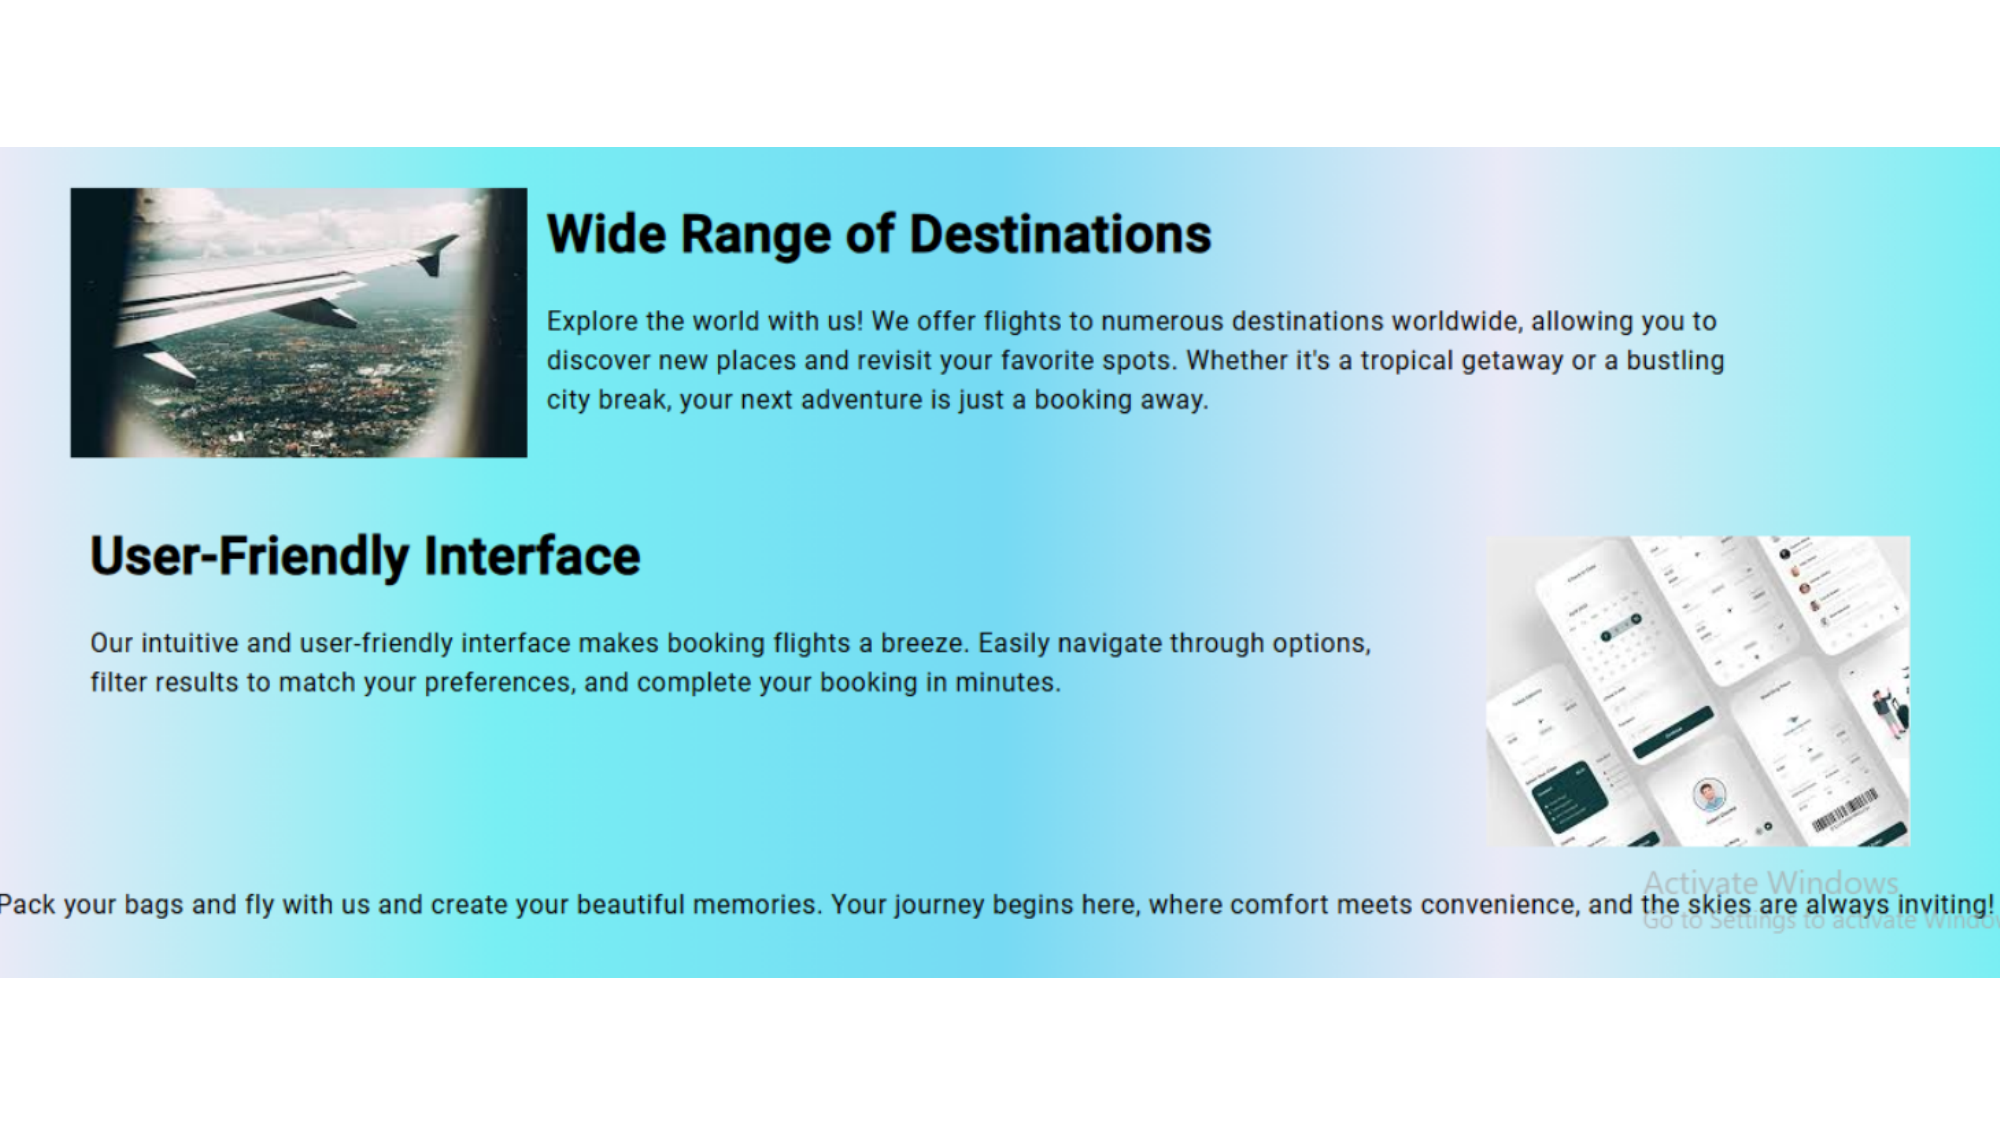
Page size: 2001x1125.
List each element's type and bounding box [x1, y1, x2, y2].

picture [0, 147, 2000, 978]
